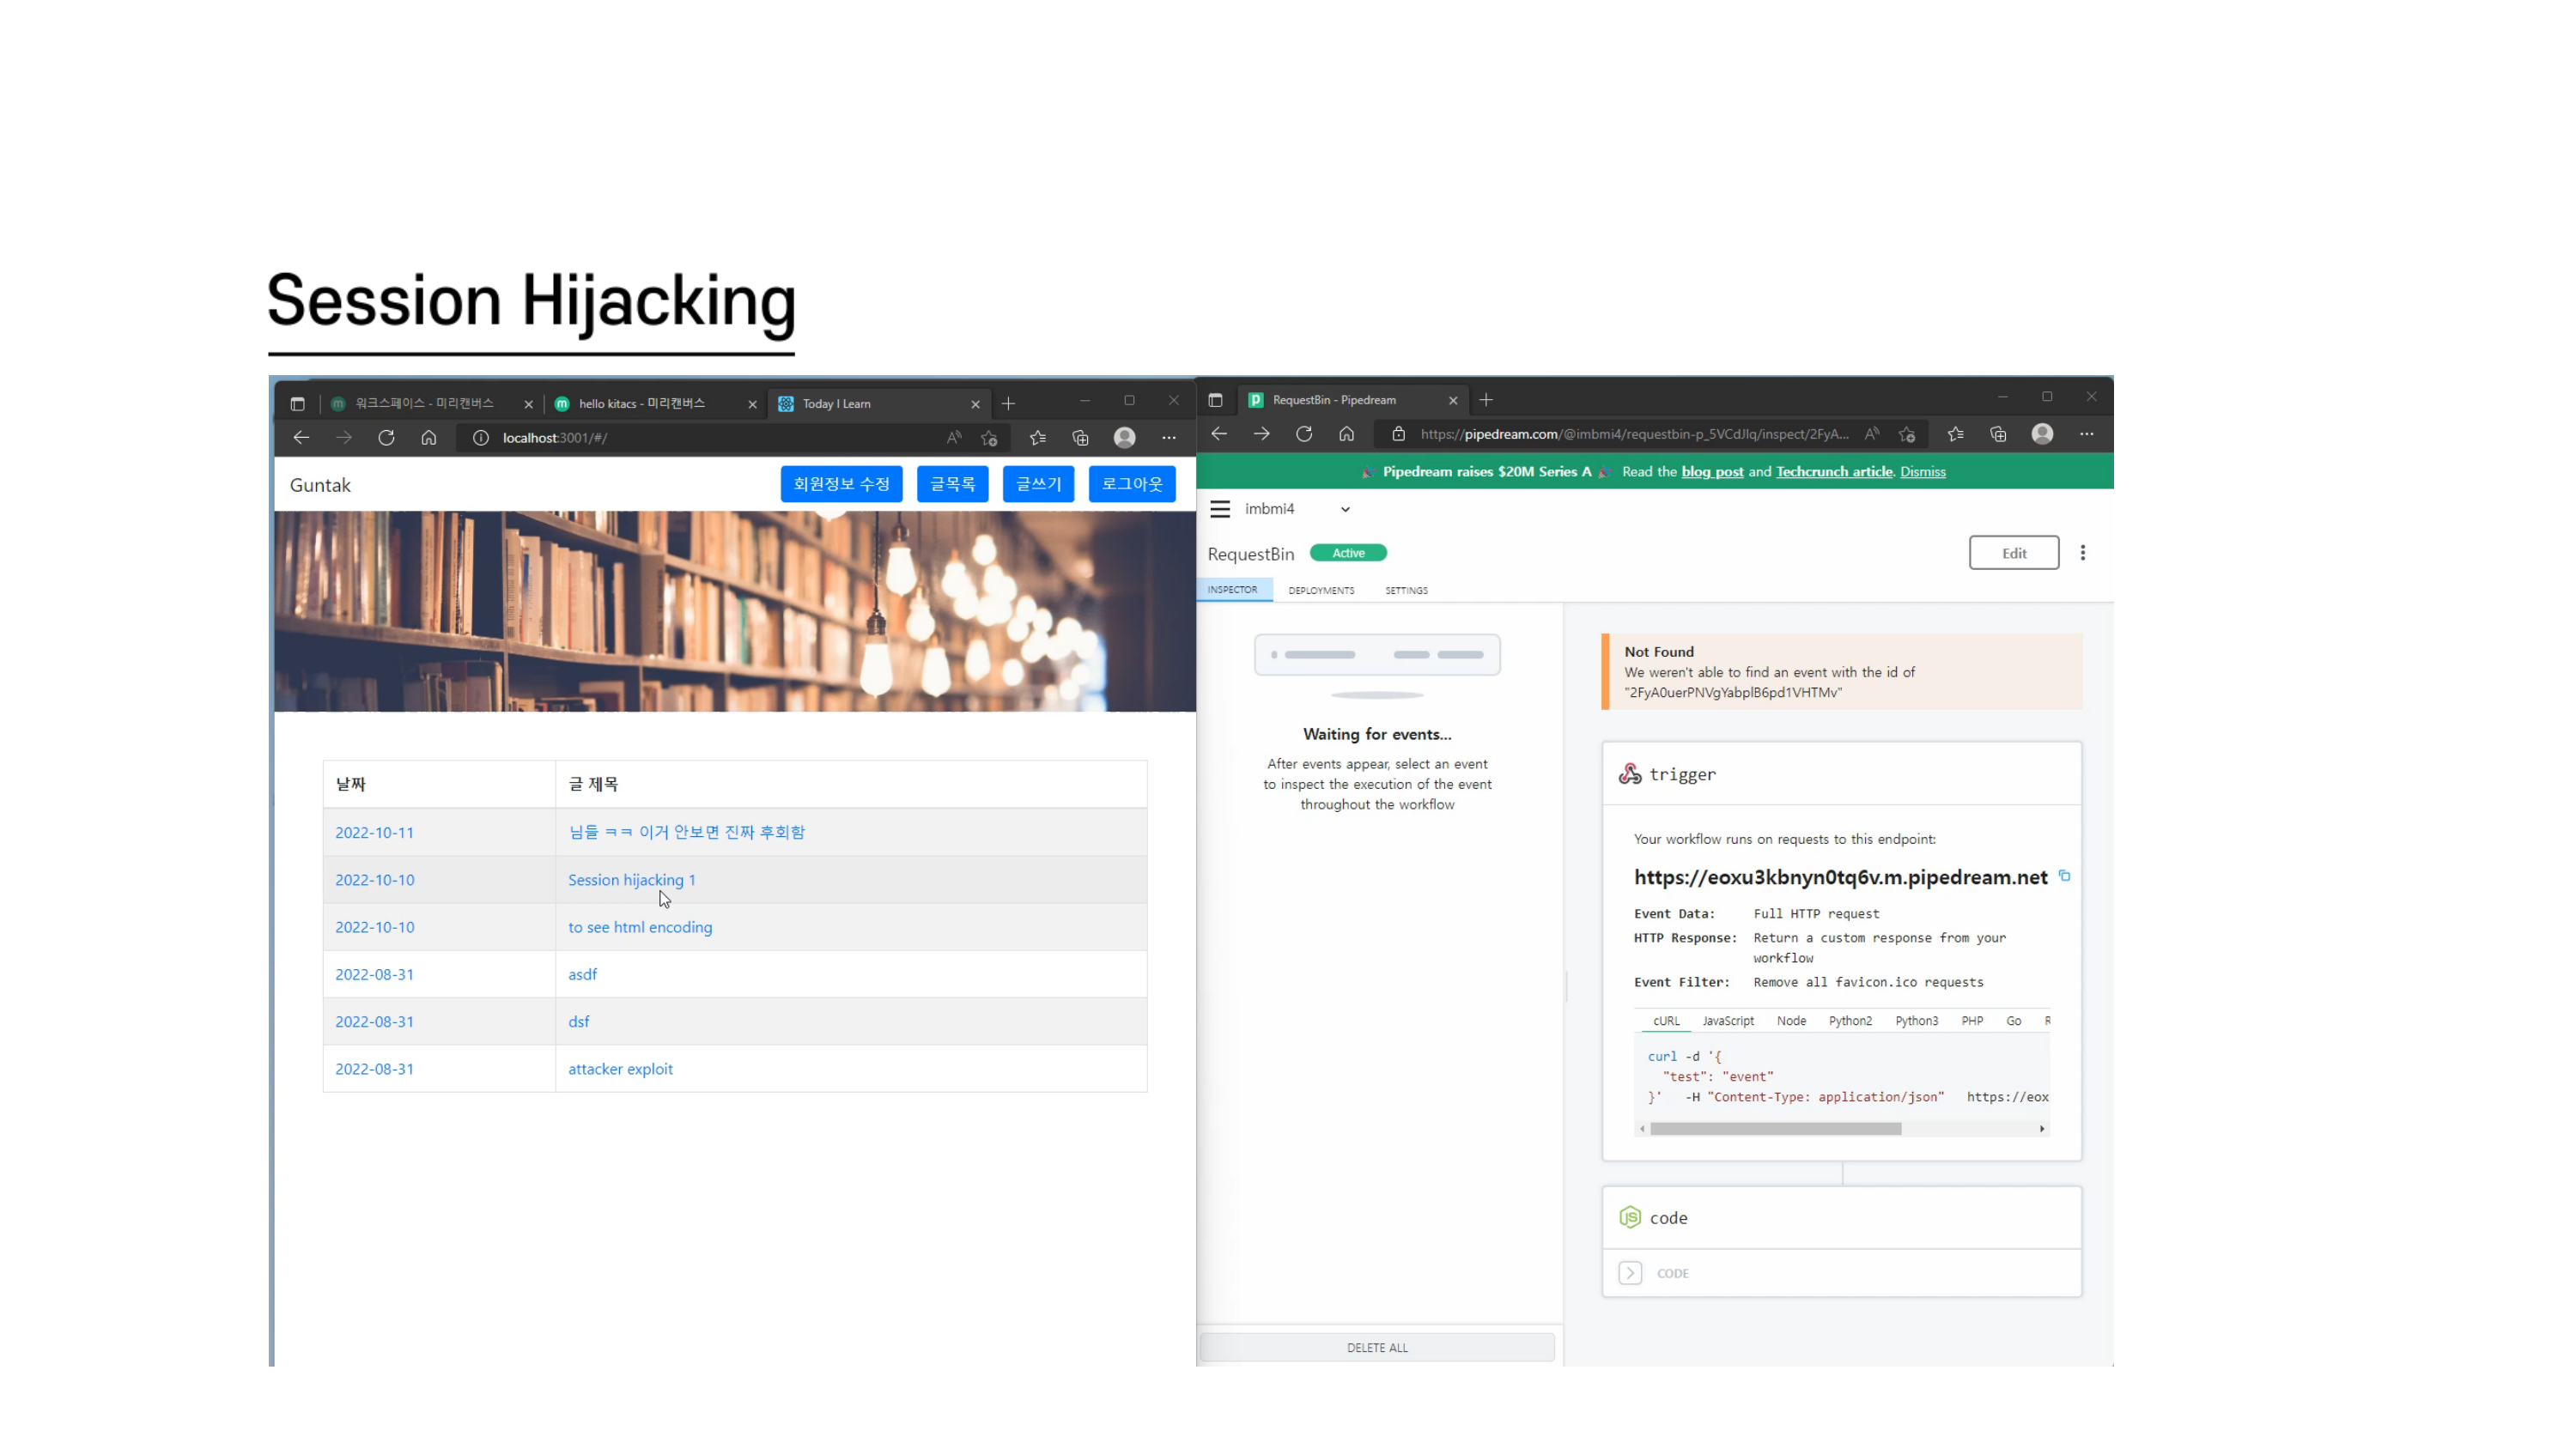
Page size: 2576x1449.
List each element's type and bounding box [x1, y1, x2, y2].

text_box [268, 374, 2115, 1367]
picture [257, 245, 825, 372]
text_box [268, 347, 796, 361]
